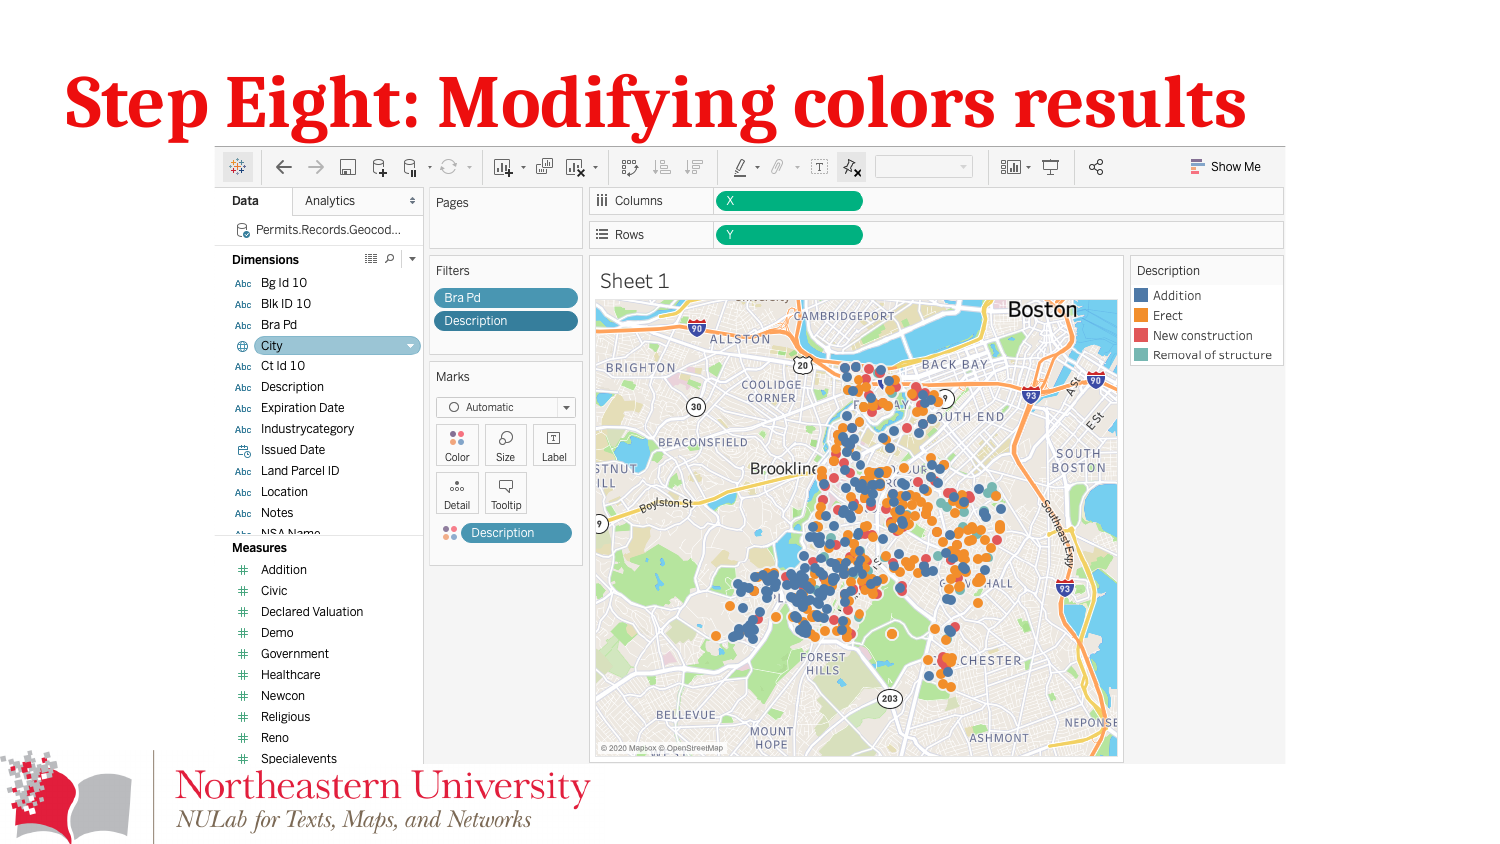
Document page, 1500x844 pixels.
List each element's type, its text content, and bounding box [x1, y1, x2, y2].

title Step Eight: Modifying colors results [51, 37, 1449, 132]
picture [0, 146, 1286, 844]
